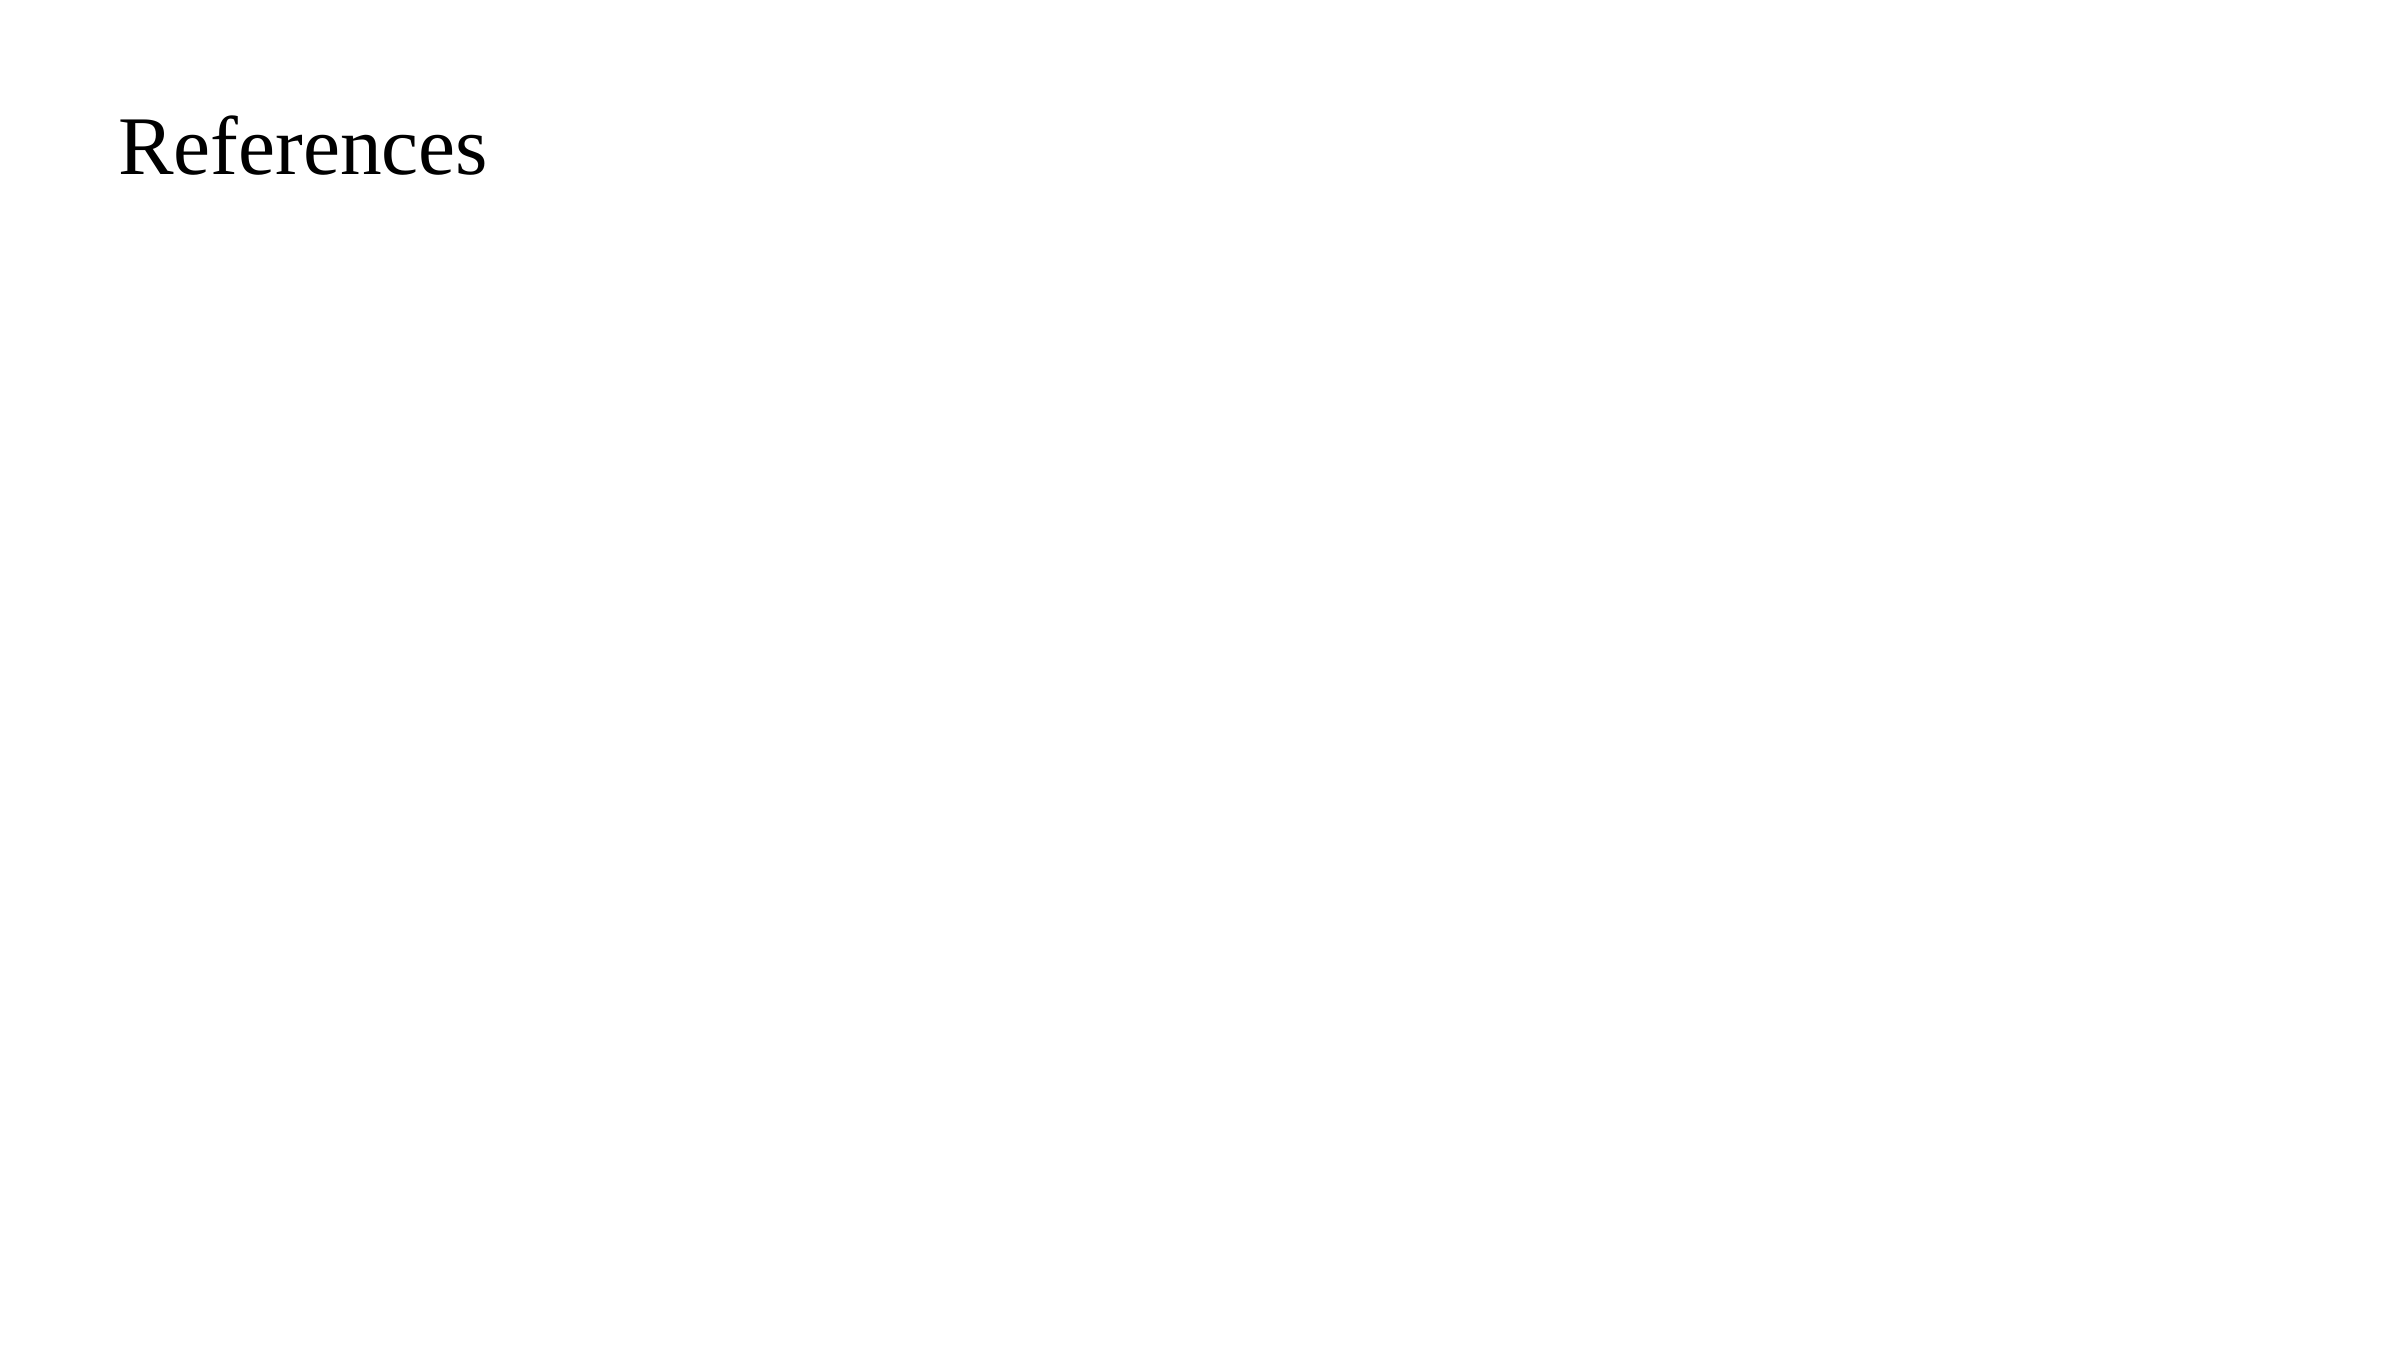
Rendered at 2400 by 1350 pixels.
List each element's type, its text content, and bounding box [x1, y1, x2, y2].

text_box References [103, 83, 942, 199]
